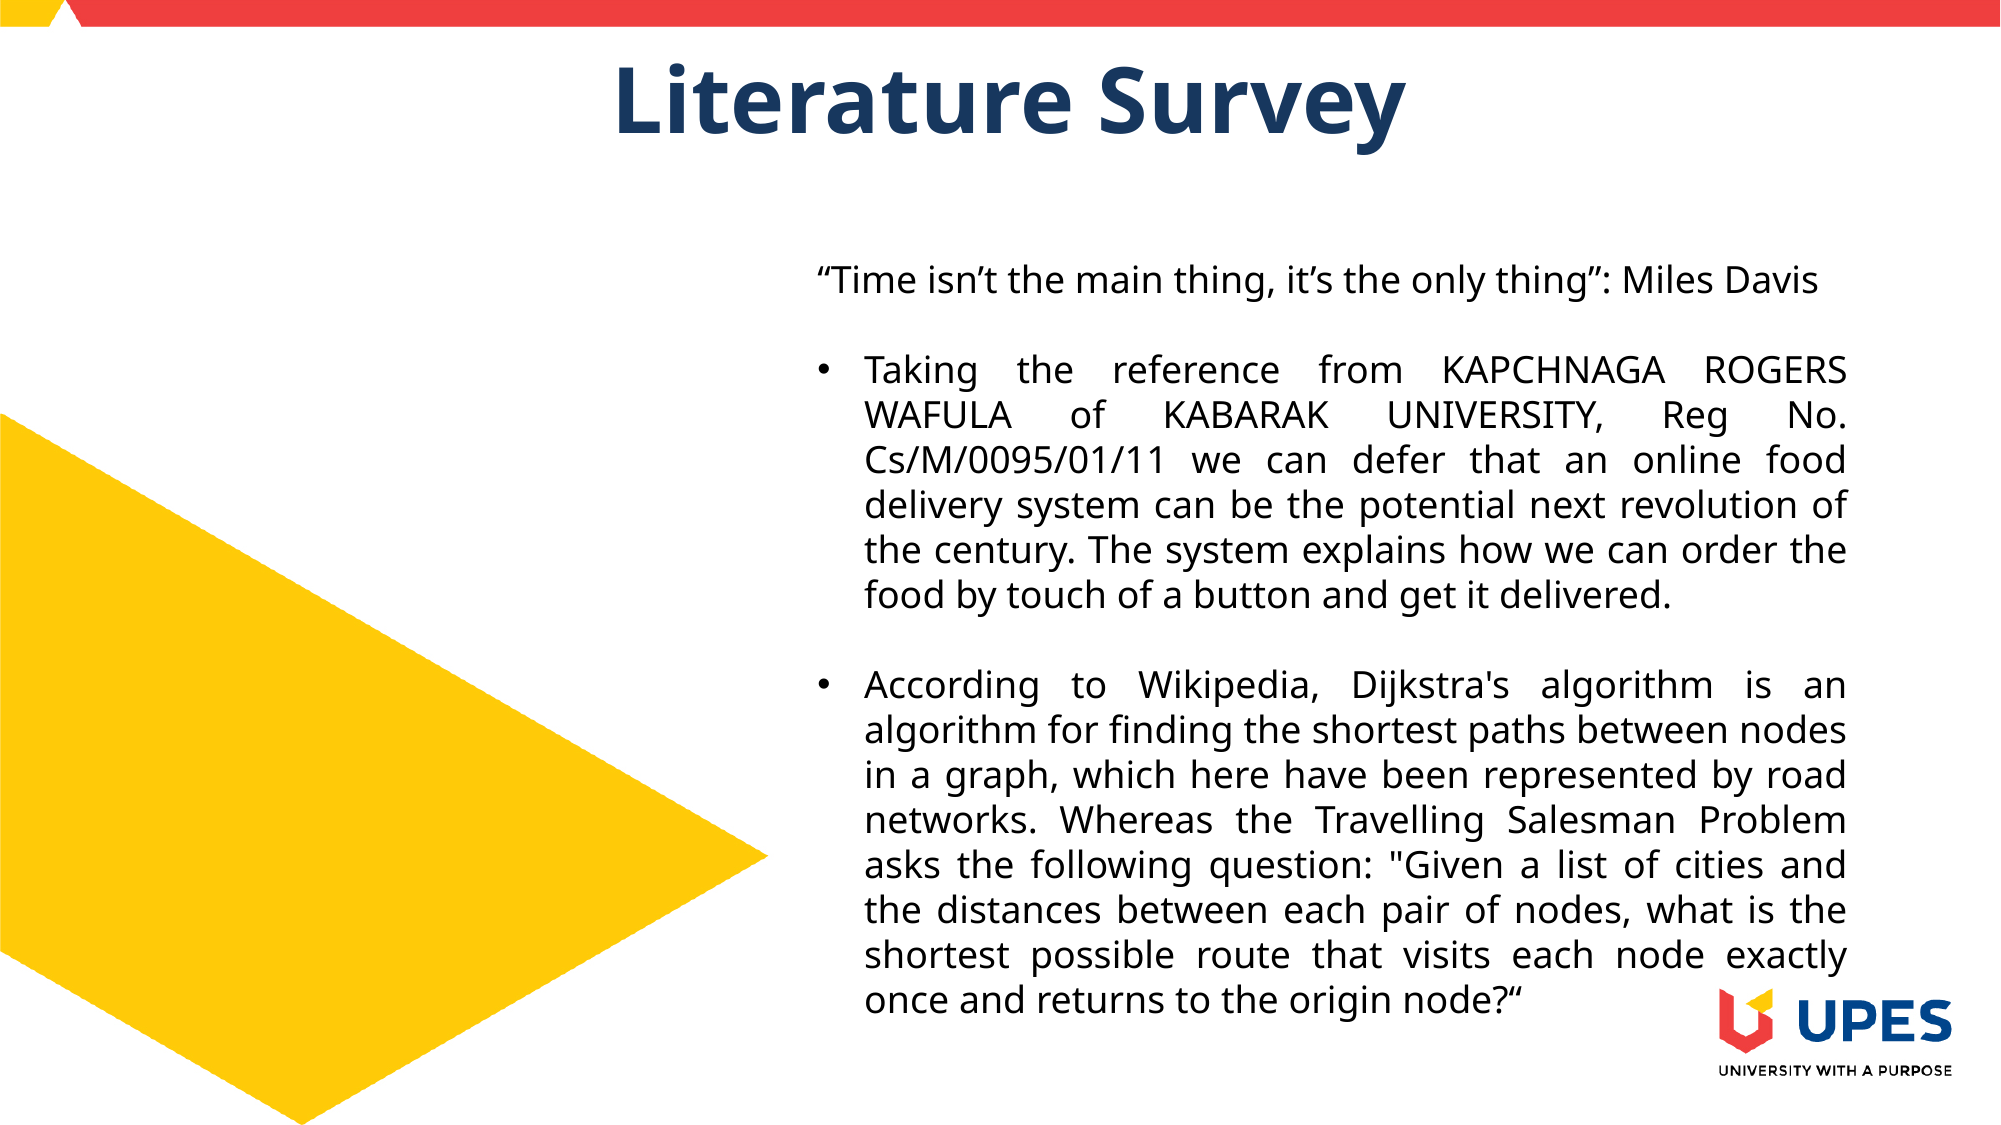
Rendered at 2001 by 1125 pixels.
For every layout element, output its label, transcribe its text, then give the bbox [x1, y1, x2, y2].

picture [0, 0, 2001, 1125]
text_box Literature Survey [10, 0, 2000, 194]
text_box “Time isn’t the main thing, it’s the only thing”: Miles Davis Taking the reference from KAPCHNAGA ROGERS WAFULA of KABARAK UNIVERSITY, Reg No. Cs/M/0095/01/11 we can defer that an online food delivery system can be the potential next revolution of the century. The system explains how we can order the food by touch of a button and get it delivered. According to Wikipedia, Dijkstra's algorithm is an algorithm for finding the shortest paths between nodes in a graph, which here have been represented by road networks. Whereas the Travelling Salesman Problem asks the following question: "Given a list of cities and the distances between each pair of nodes, what is the shortest possible route that visits each node exactly once and returns to the origin node?“ [802, 248, 1864, 1074]
